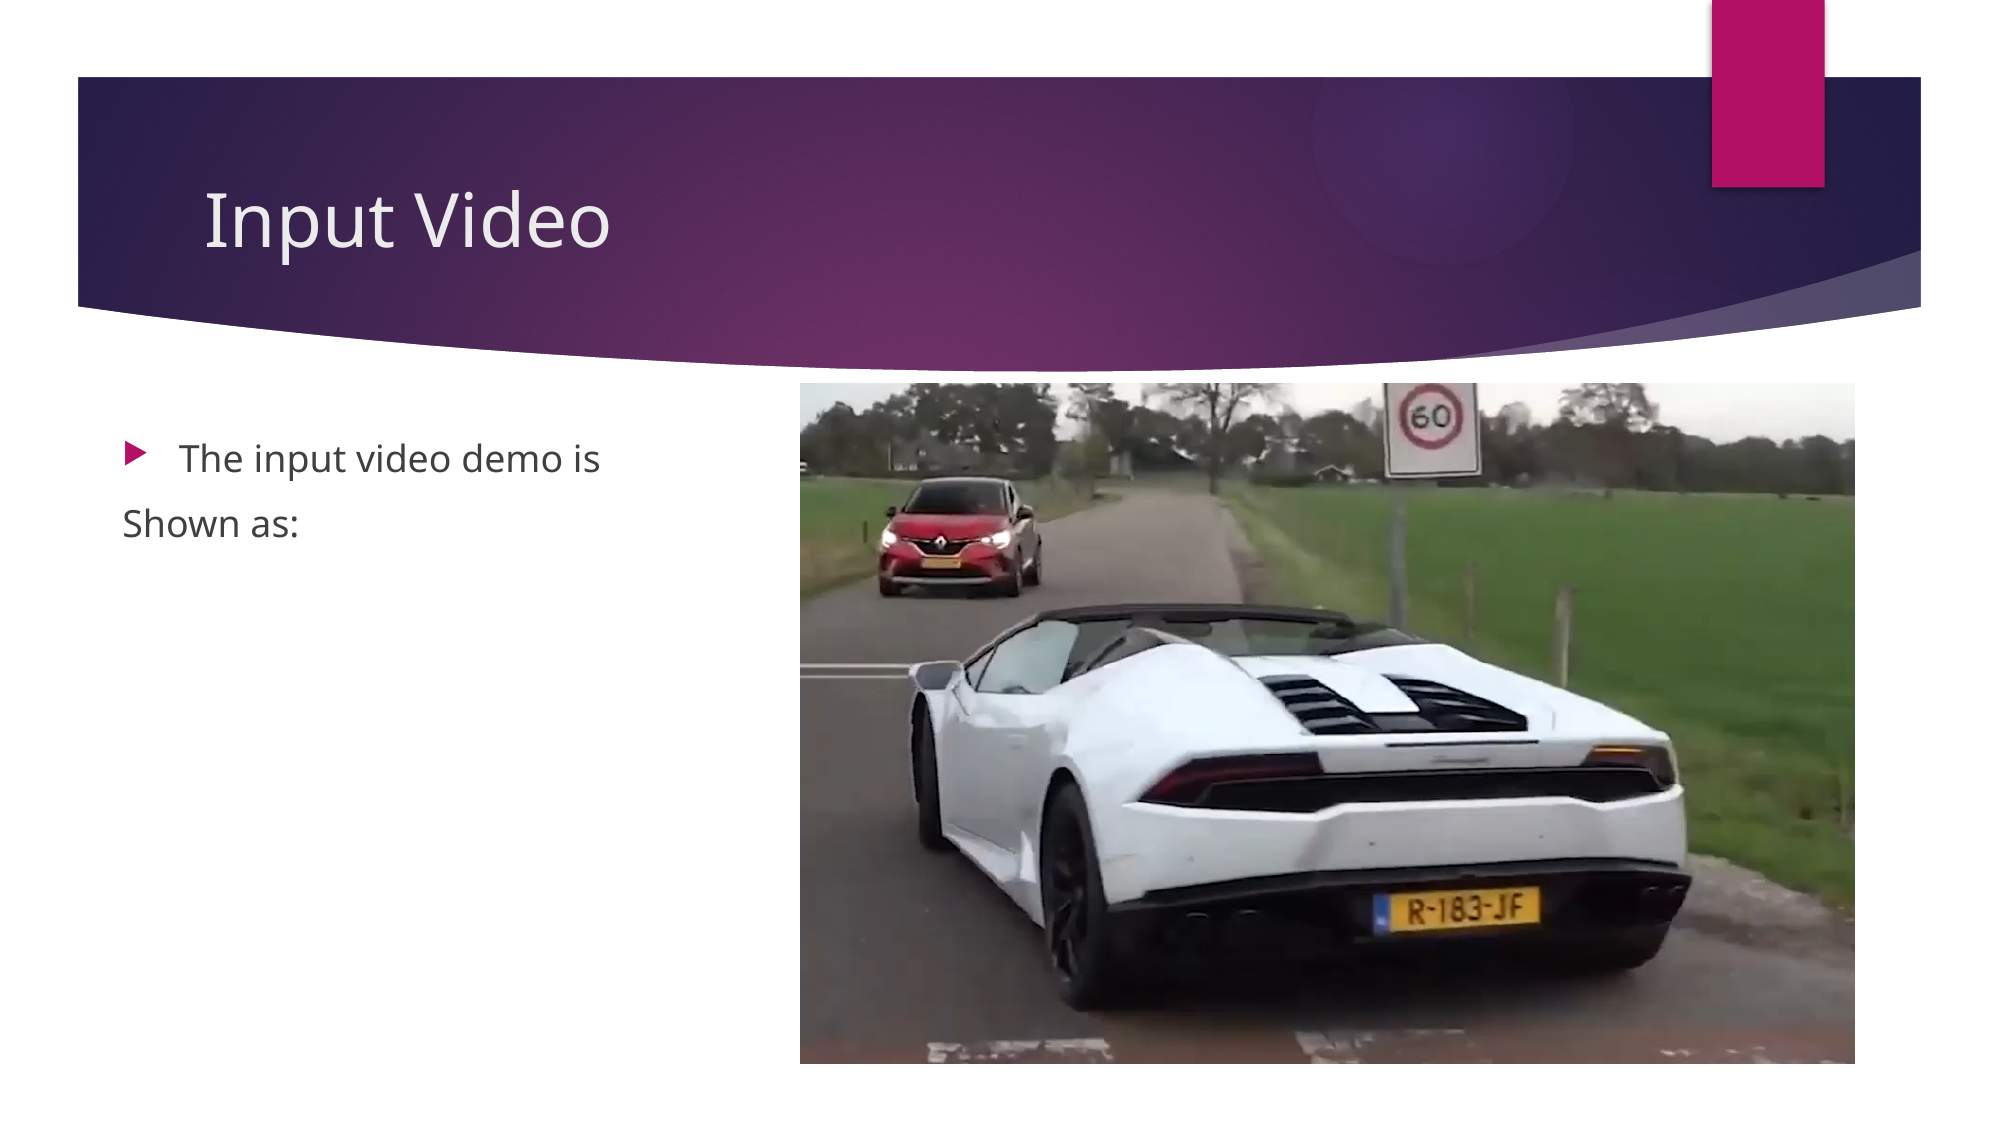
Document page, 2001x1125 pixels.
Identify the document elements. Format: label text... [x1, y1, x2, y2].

title Input Video [189, 159, 1627, 276]
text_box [799, 382, 1856, 1065]
list The input video demo is Shown as: [107, 427, 712, 988]
